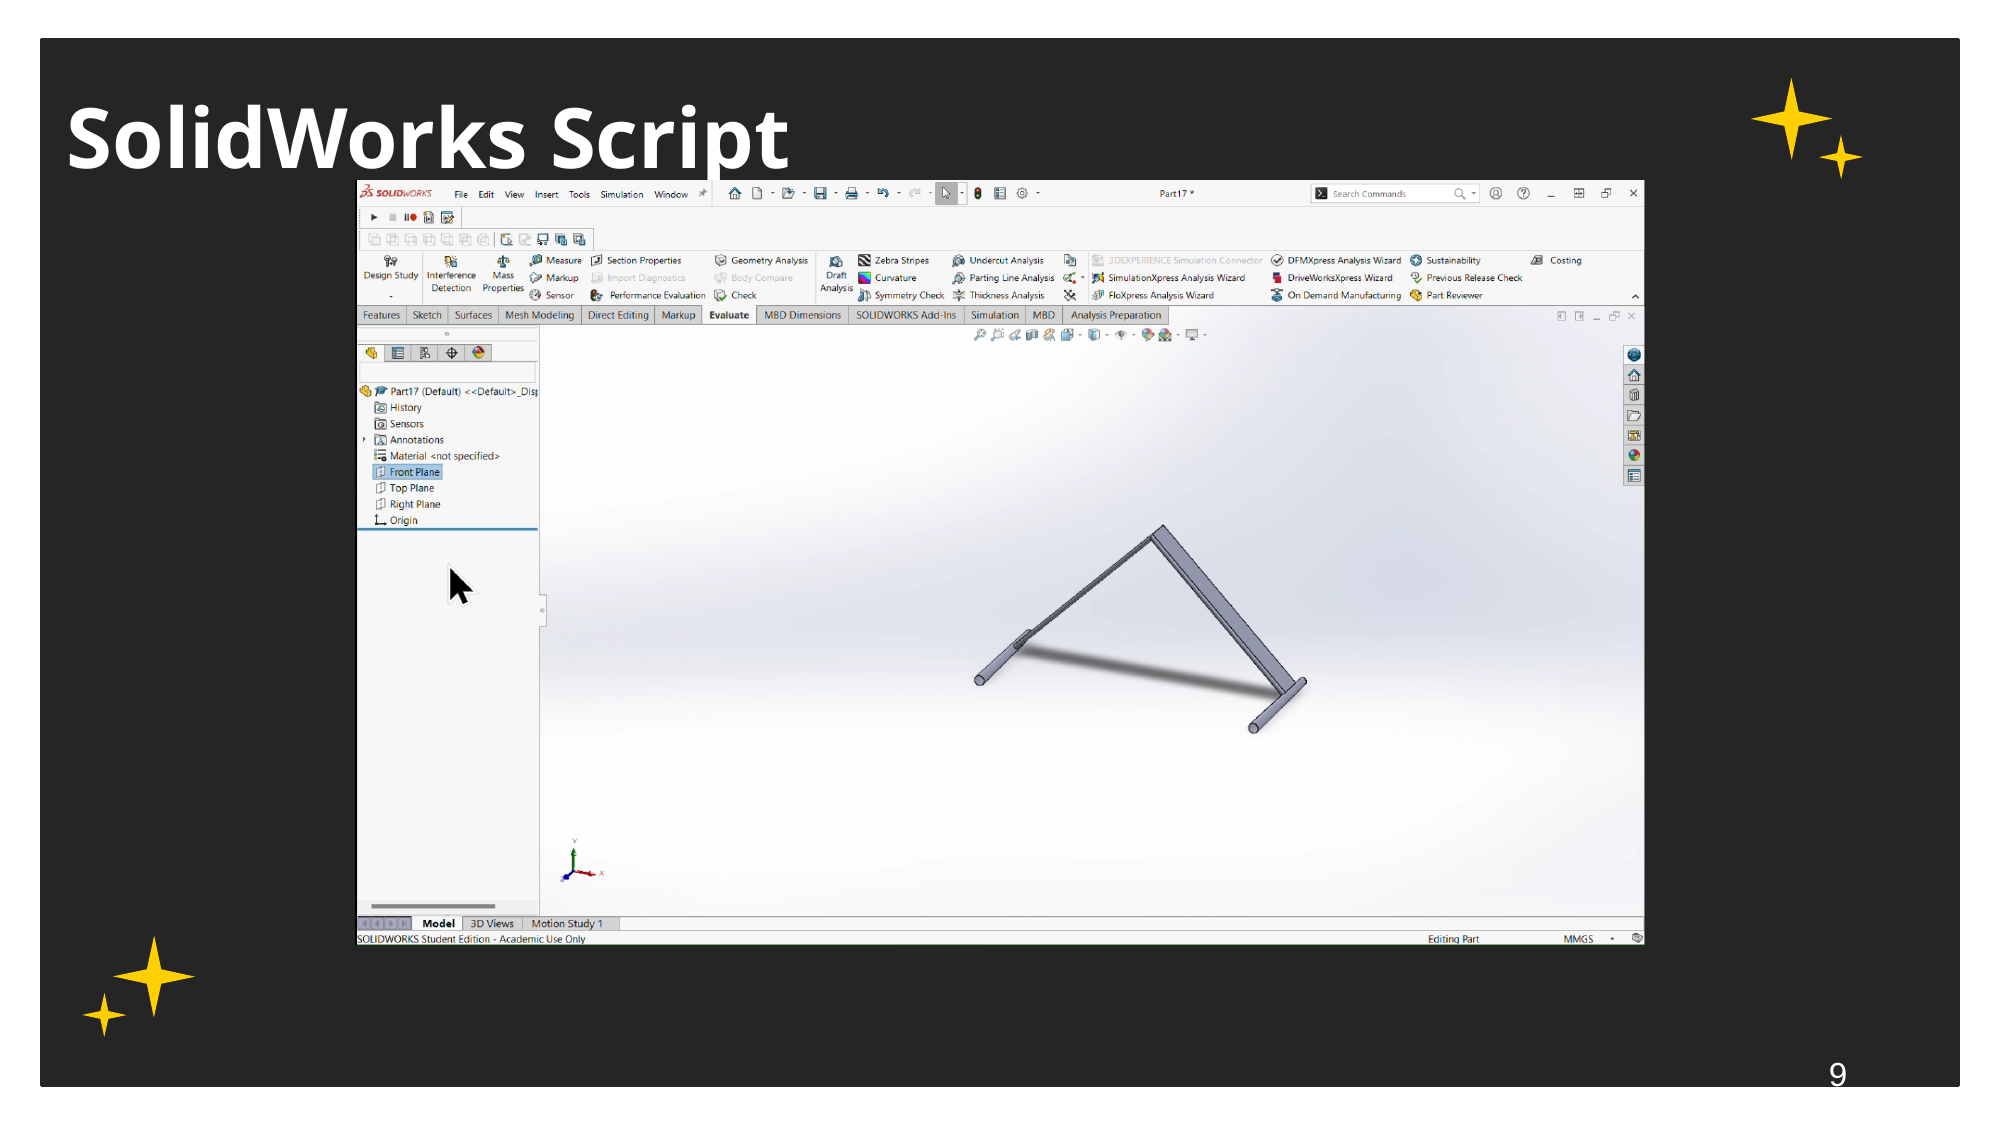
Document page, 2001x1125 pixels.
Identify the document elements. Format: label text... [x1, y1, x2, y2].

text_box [354, 179, 1646, 946]
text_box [87, 920, 203, 1057]
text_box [1743, 62, 1858, 199]
slide_number 9 [1412, 1042, 1863, 1103]
title SolidWorks Script [21, 65, 838, 205]
